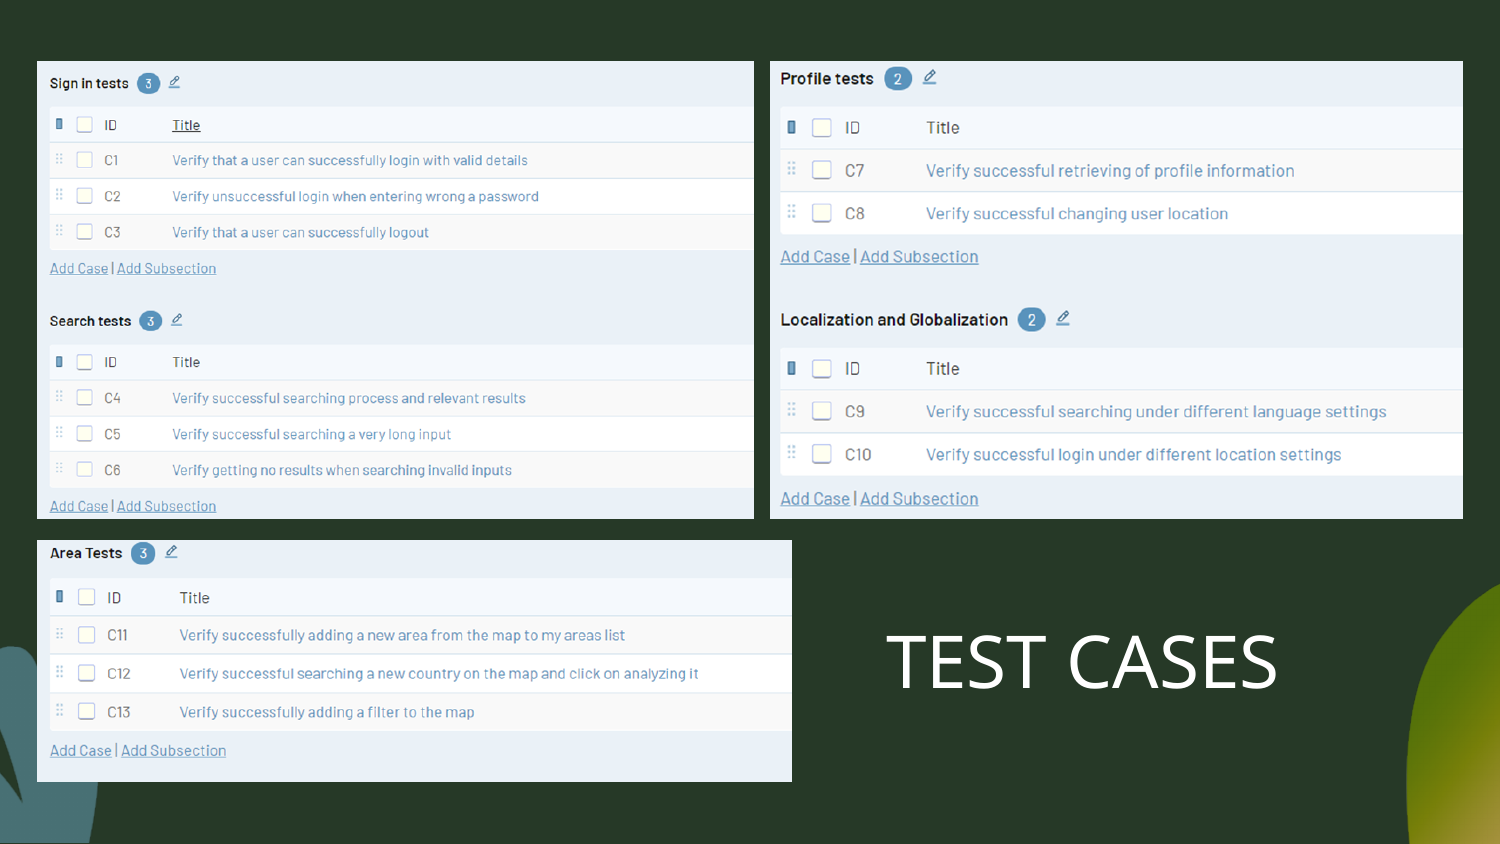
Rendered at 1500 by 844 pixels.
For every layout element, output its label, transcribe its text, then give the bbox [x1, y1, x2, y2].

picture [36, 61, 754, 519]
picture [770, 61, 1464, 519]
picture [0, 540, 793, 843]
picture [1407, 578, 1500, 844]
title TEST CASES [871, 600, 1363, 695]
